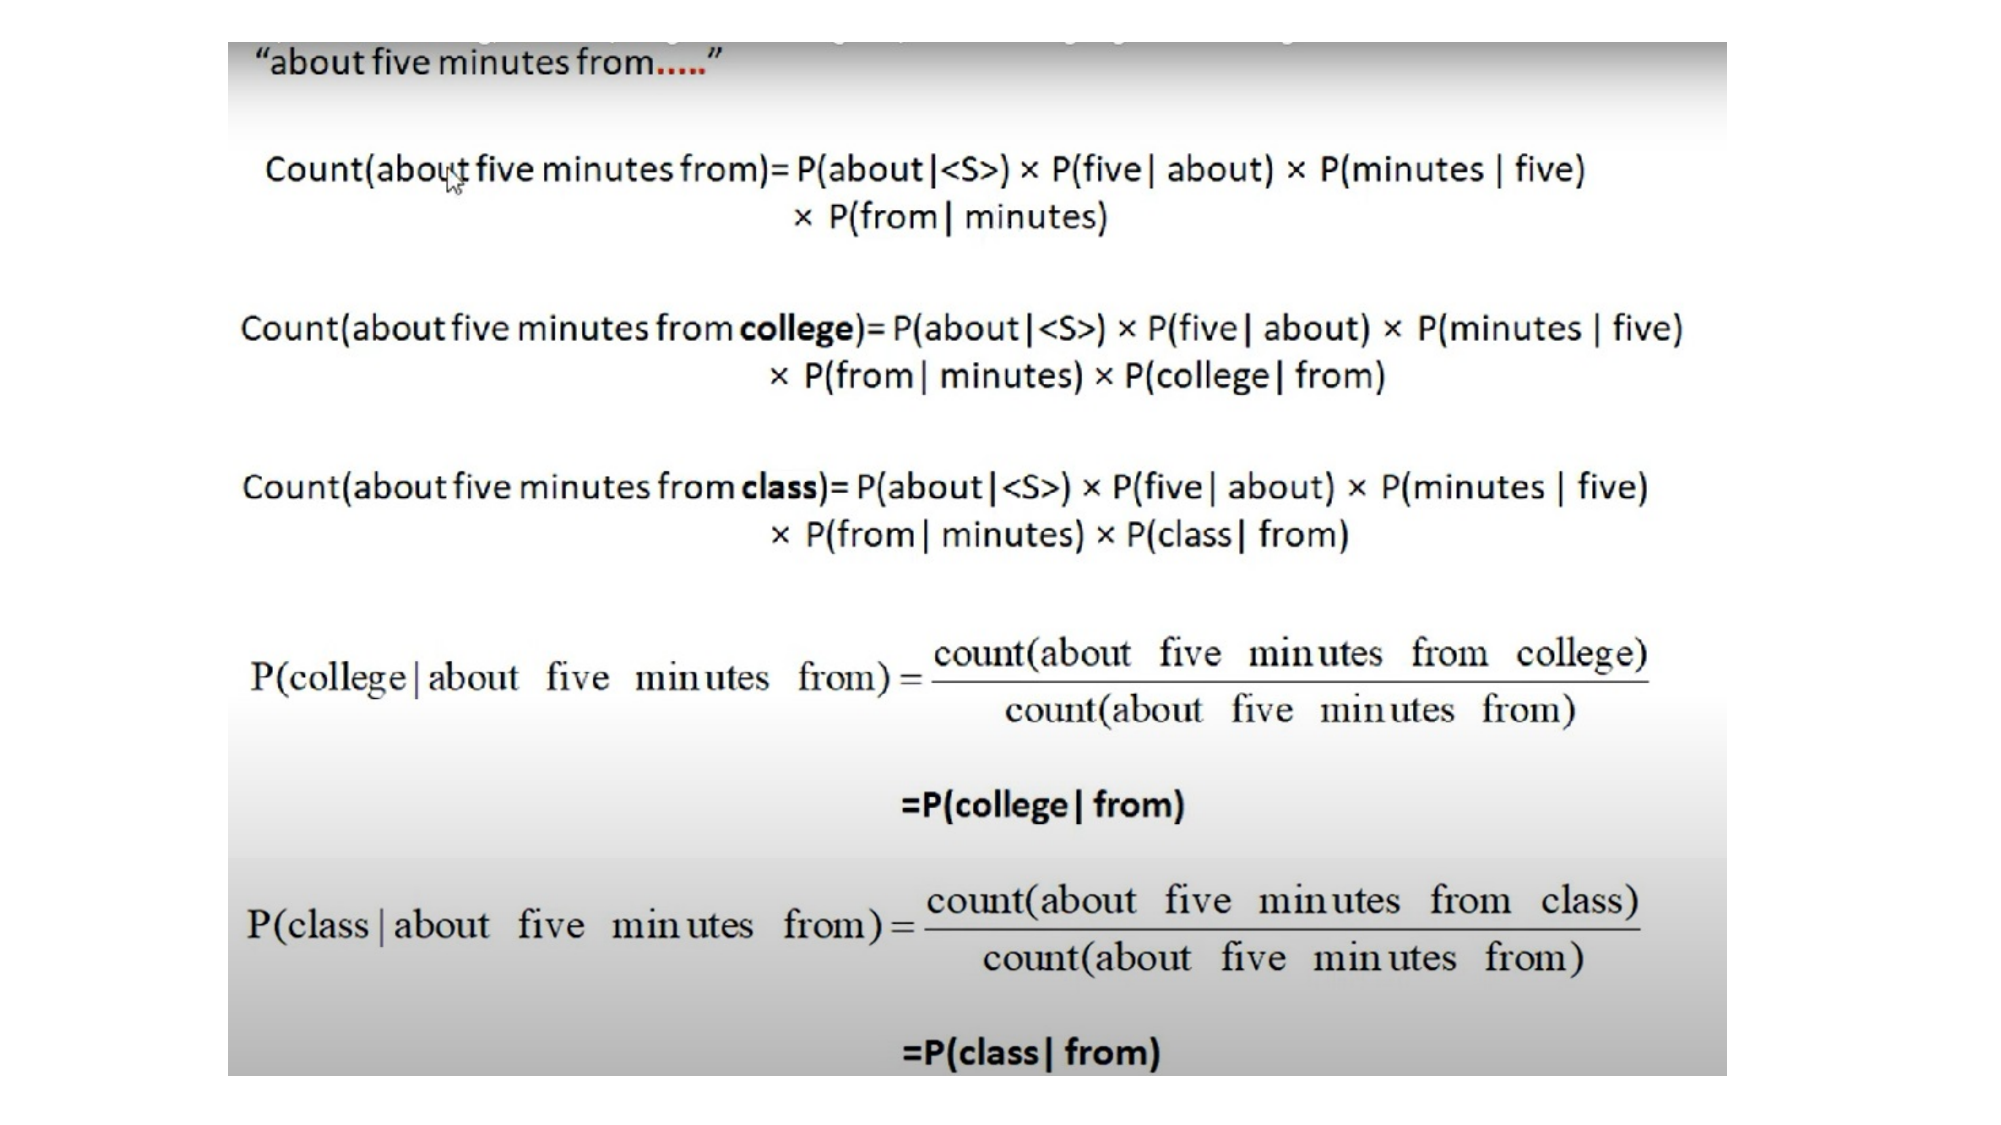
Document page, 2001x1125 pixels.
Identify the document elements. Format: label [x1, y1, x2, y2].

picture [228, 42, 1728, 1077]
